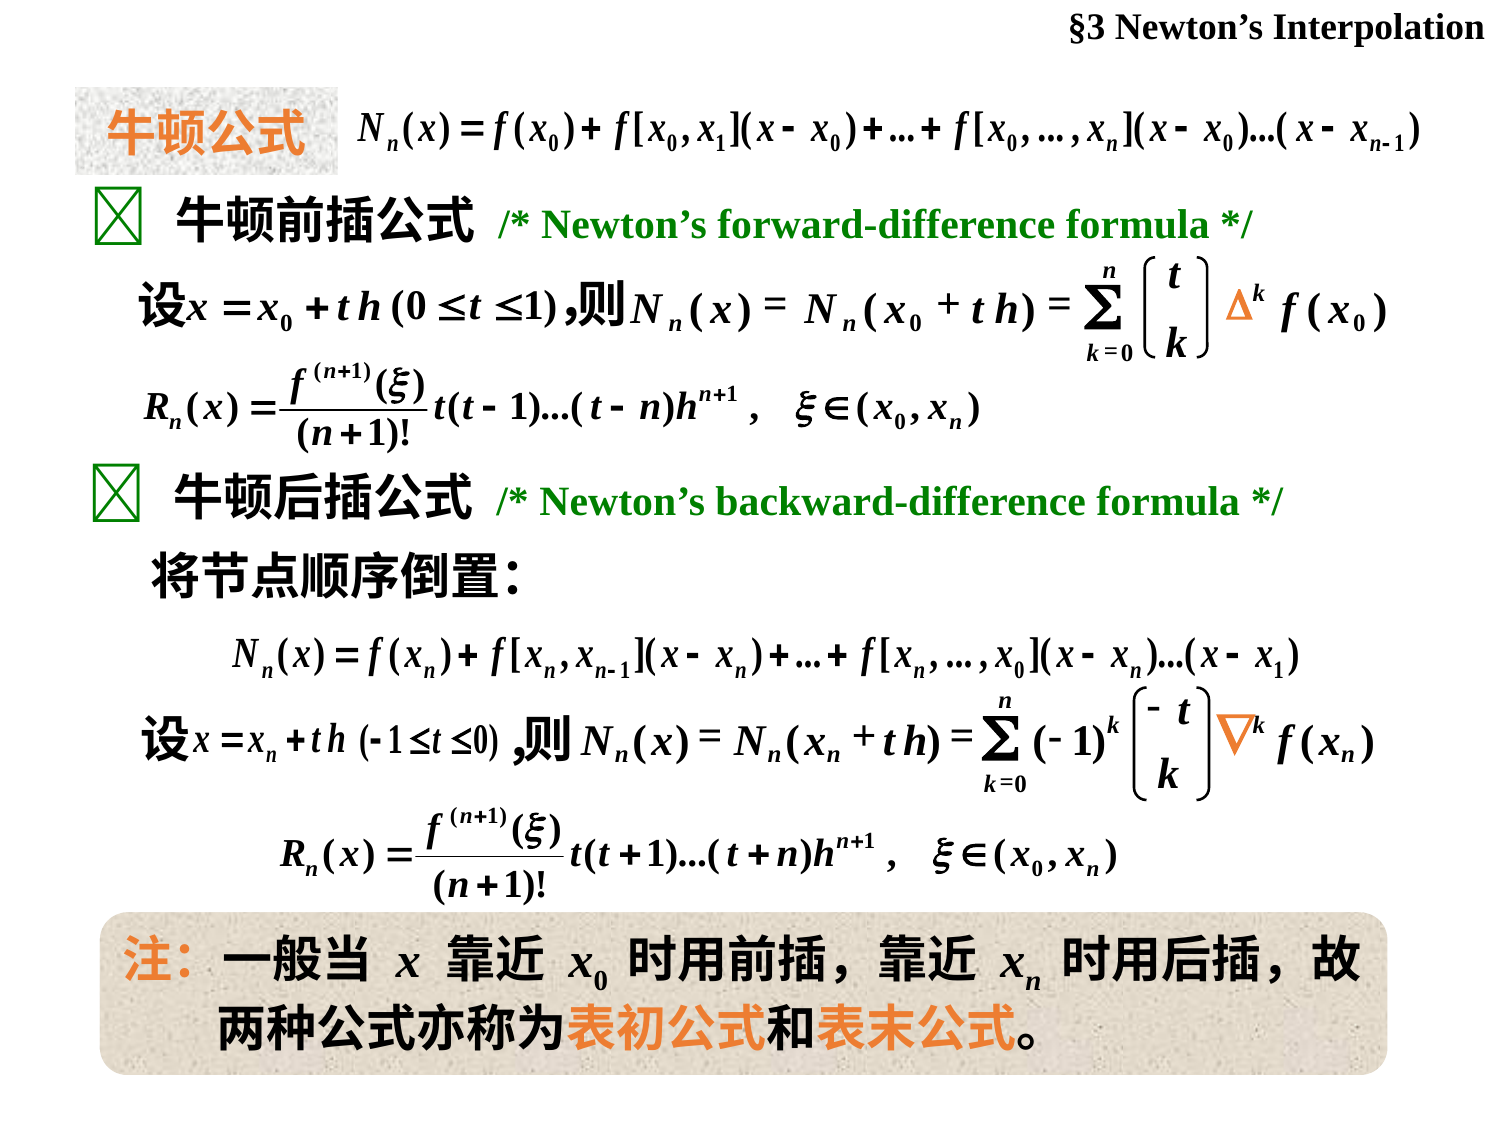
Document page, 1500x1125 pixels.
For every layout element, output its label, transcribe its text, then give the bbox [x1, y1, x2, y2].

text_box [135, 537, 1306, 676]
text_box §3 Newton’s Interpolation [962, 0, 1500, 50]
text_box 注：一般当 x 靠近 x0 时用前插，靠近 xn 时用后插，故两种公式亦称为表初公式和表末公式。 [99, 912, 1388, 1075]
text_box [125, 676, 1376, 800]
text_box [349, 98, 1426, 163]
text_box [123, 244, 1388, 463]
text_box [271, 800, 1125, 913]
text_box HW: p.50 #10，#11， [77, 88, 335, 96]
text_box 牛顿公式 [75, 87, 338, 172]
text_box  牛顿前插公式 /* Newton’s forward-difference formula */ [74, 172, 1363, 258]
text_box  牛顿后插公式 /* Newton’s backward-difference formula */ [72, 450, 1398, 535]
